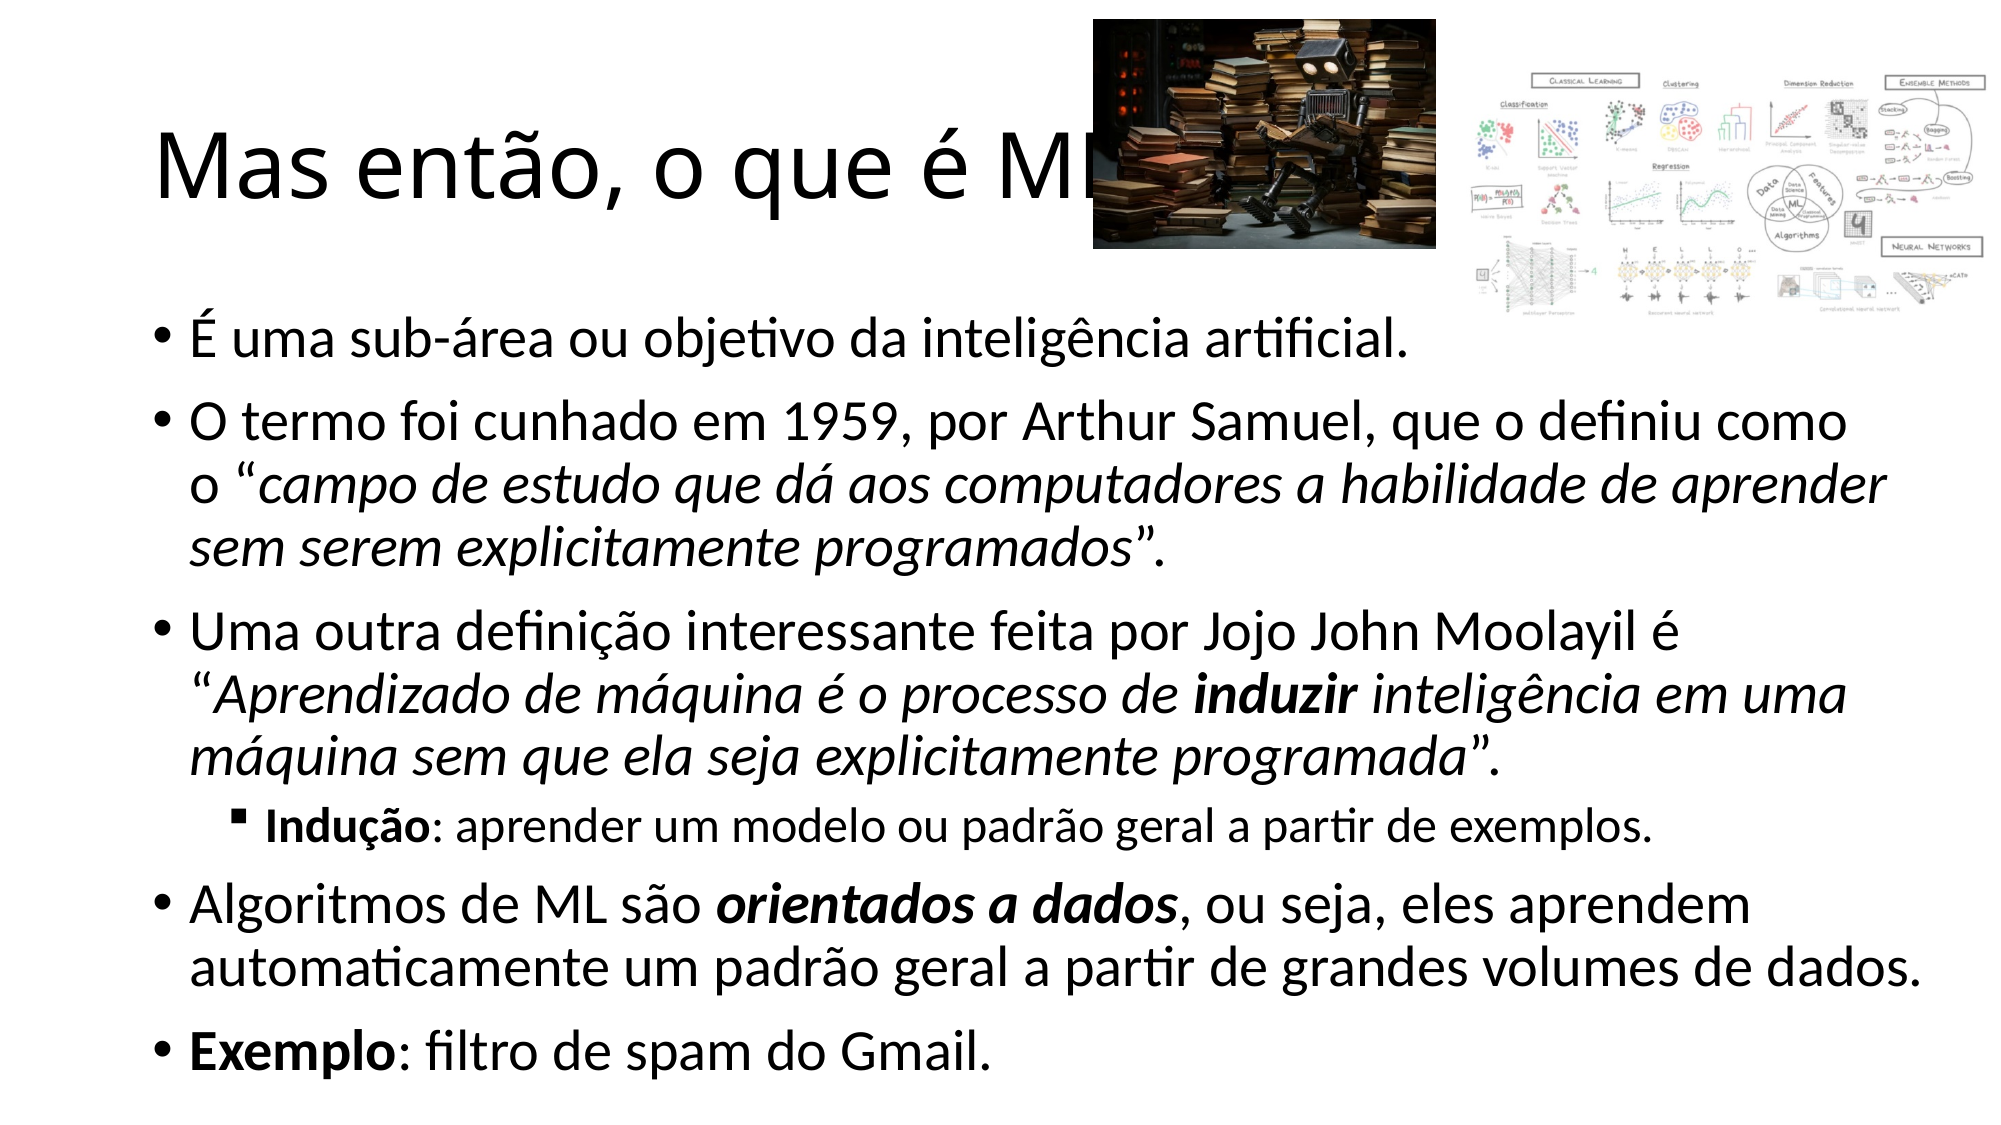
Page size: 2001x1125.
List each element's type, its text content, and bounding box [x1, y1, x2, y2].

list É uma sub-área ou objetivo da inteligência artificial. O termo foi cunhado em 1959, por Arthur Samuel, que o definiu como o “campo de estudo que dá aos computadores a habilidade de aprender sem serem explicitamente programados”. Uma outra definição interessante feita por Jojo John Moolayil é “Aprendizado de máquina é o processo de induzir inteligência em uma máquina sem que ela seja explicitamente programada”. Indução: aprender um modelo ou padrão geral a partir de exemplos. Algoritmos de ML são orientados a dados, ou seja, eles aprendem automaticamente um padrão geral a partir de grandes volumes de dados. Exemplo: filtro de spam do Gmail. [137, 299, 1960, 1103]
title Mas então, o que é ML? [137, 59, 1460, 278]
picture [1460, 59, 1996, 334]
picture [1093, 19, 1436, 249]
